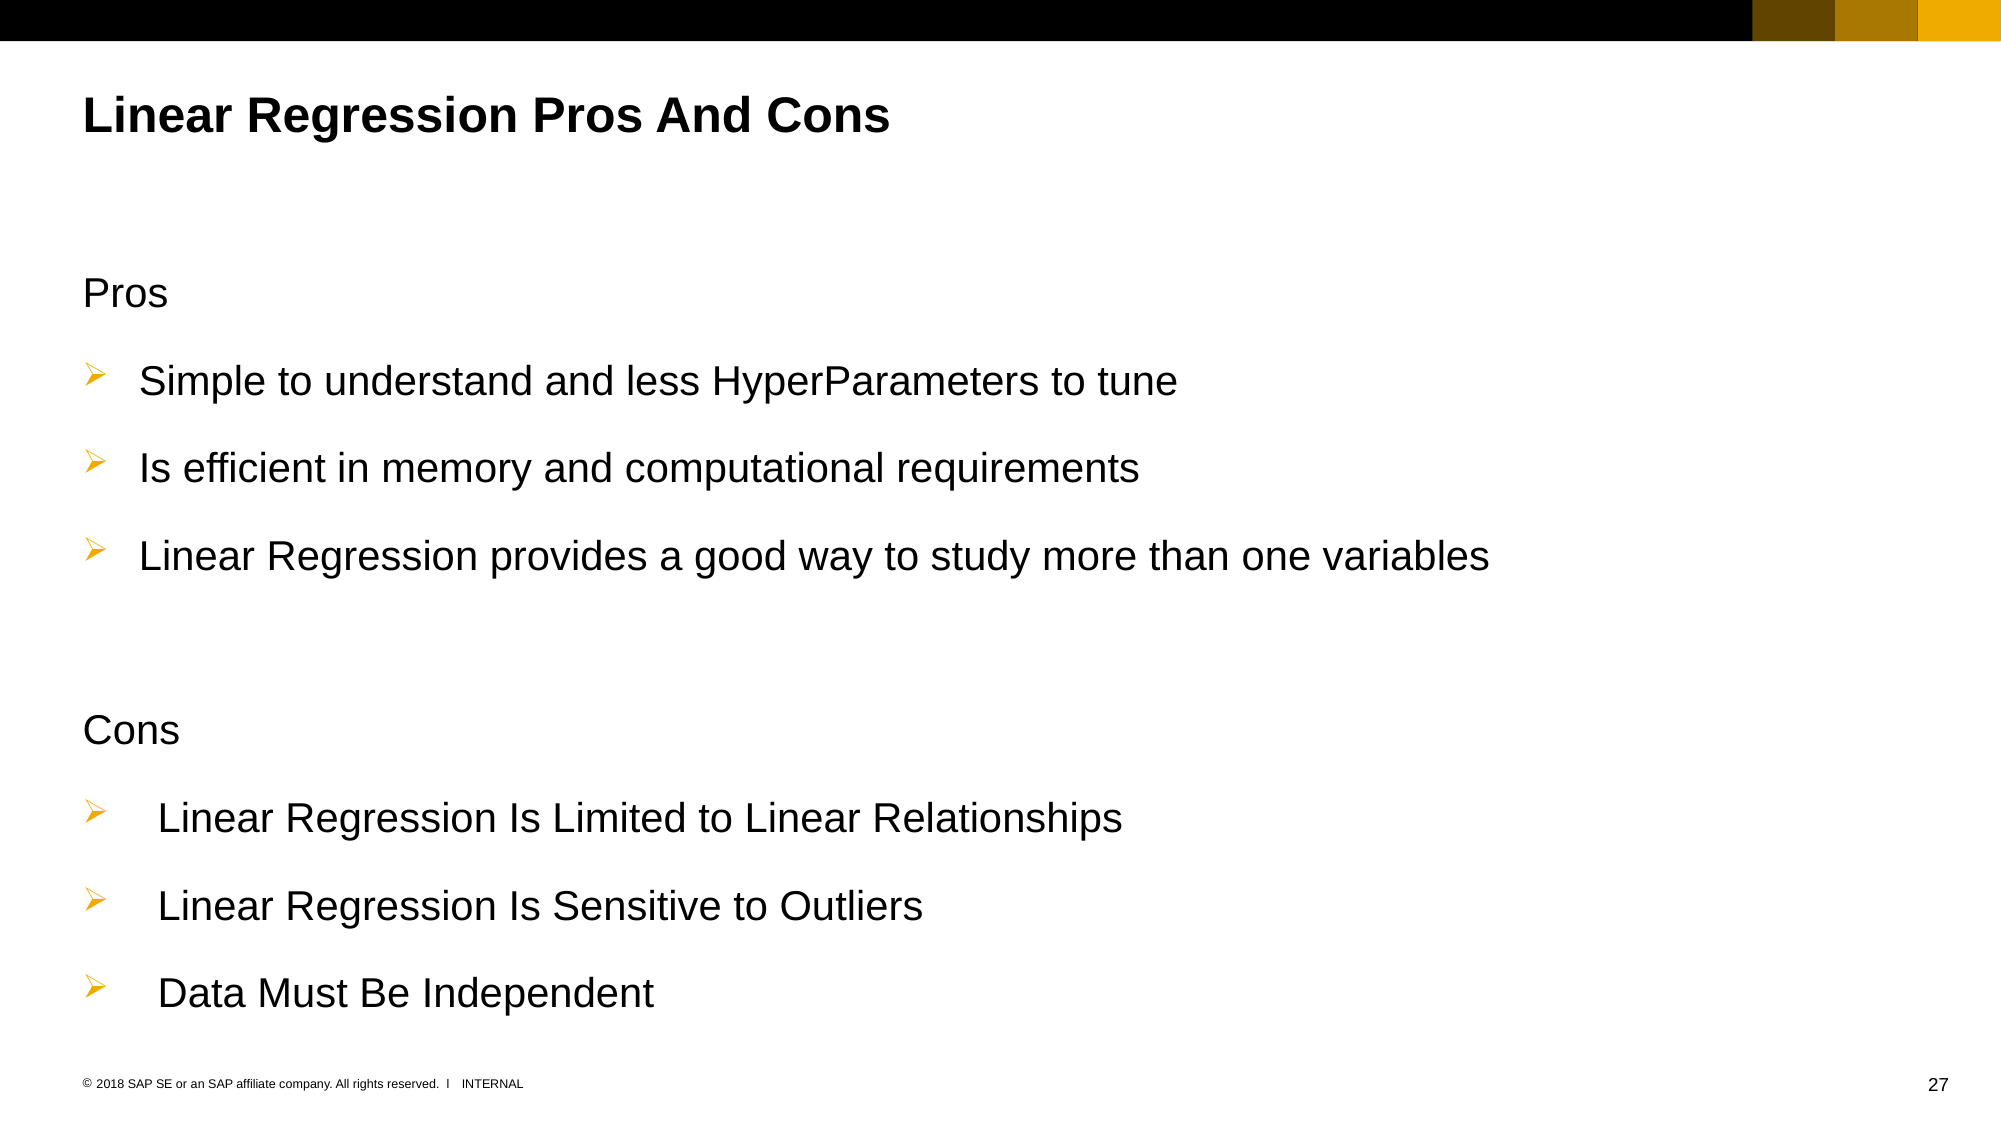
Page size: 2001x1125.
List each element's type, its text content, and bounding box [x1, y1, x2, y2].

list Pros Simple to understand and less HyperParameters to tune Is efficient in memory and computational requirements Linear Regression provides a good way to study more than one variables Cons Linear Regression Is Limited to Linear Relationships Linear Regression Is Sensitive to Outliers Data Must Be Independent [82, 265, 1918, 1040]
title Linear Regression Pros And Cons [82, 82, 1918, 144]
